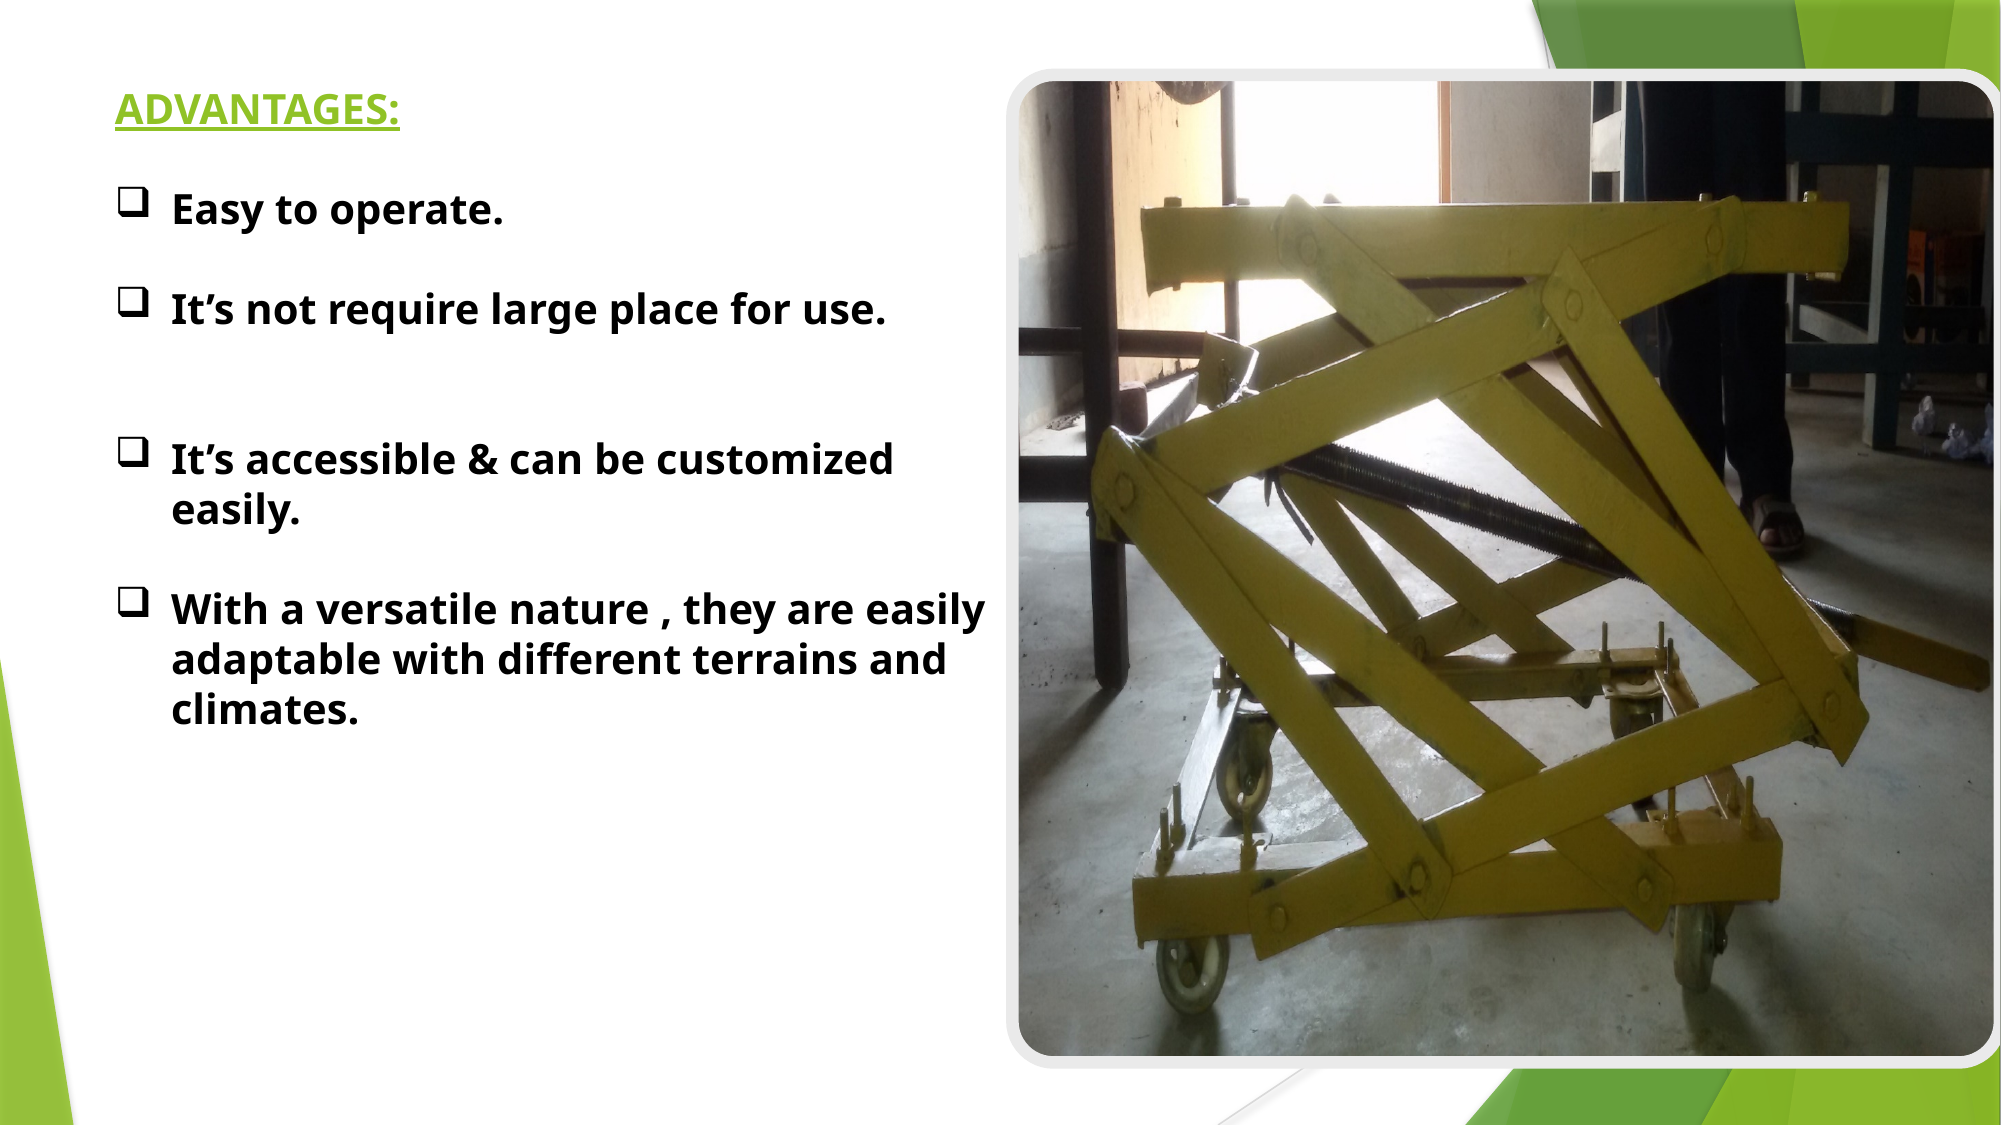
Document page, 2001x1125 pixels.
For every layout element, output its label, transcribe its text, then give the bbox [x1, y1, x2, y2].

picture [1011, 74, 2000, 1063]
text_box ADVANTAGES: Easy to operate. It’s not require large place for use. It’s accessible & can be customized easily. With a versatile nature , they are easily adaptable with different terrains and climates. [99, 75, 1011, 941]
